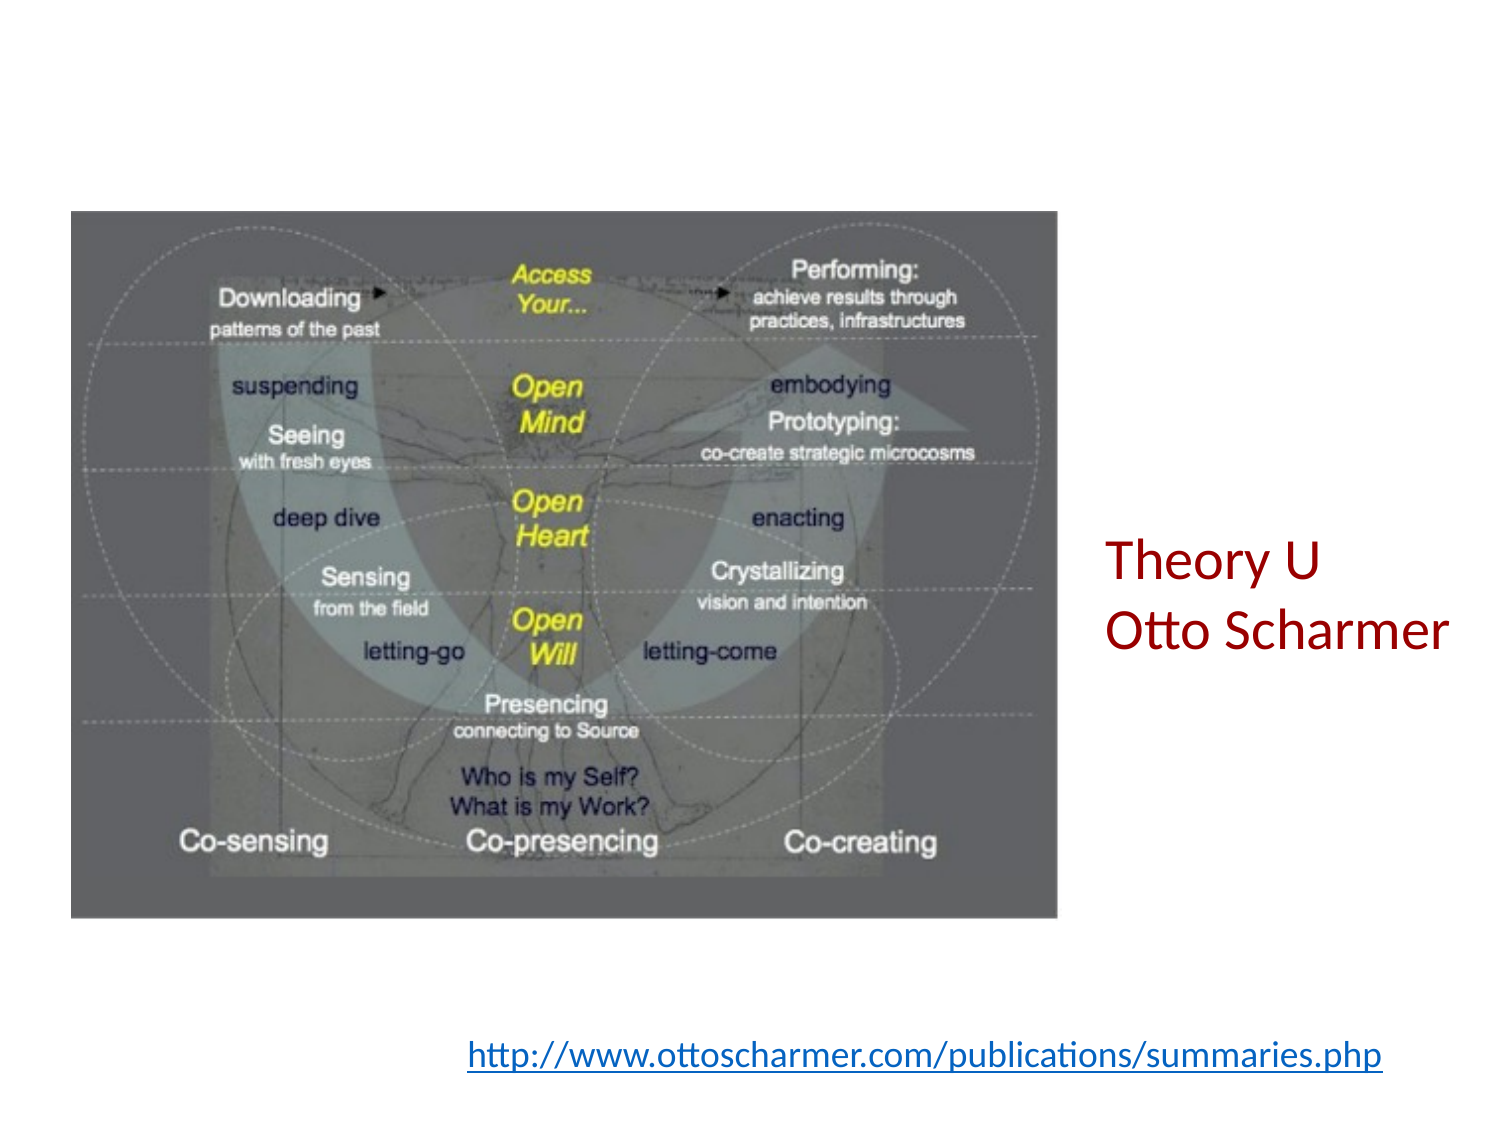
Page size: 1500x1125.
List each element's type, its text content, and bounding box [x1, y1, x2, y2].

text_box http://www.ottoscharmer.com/publications/summaries.php [452, 1023, 1469, 1083]
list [71, 211, 1062, 921]
text_box Theory U Otto Scharmer [1091, 513, 1466, 669]
